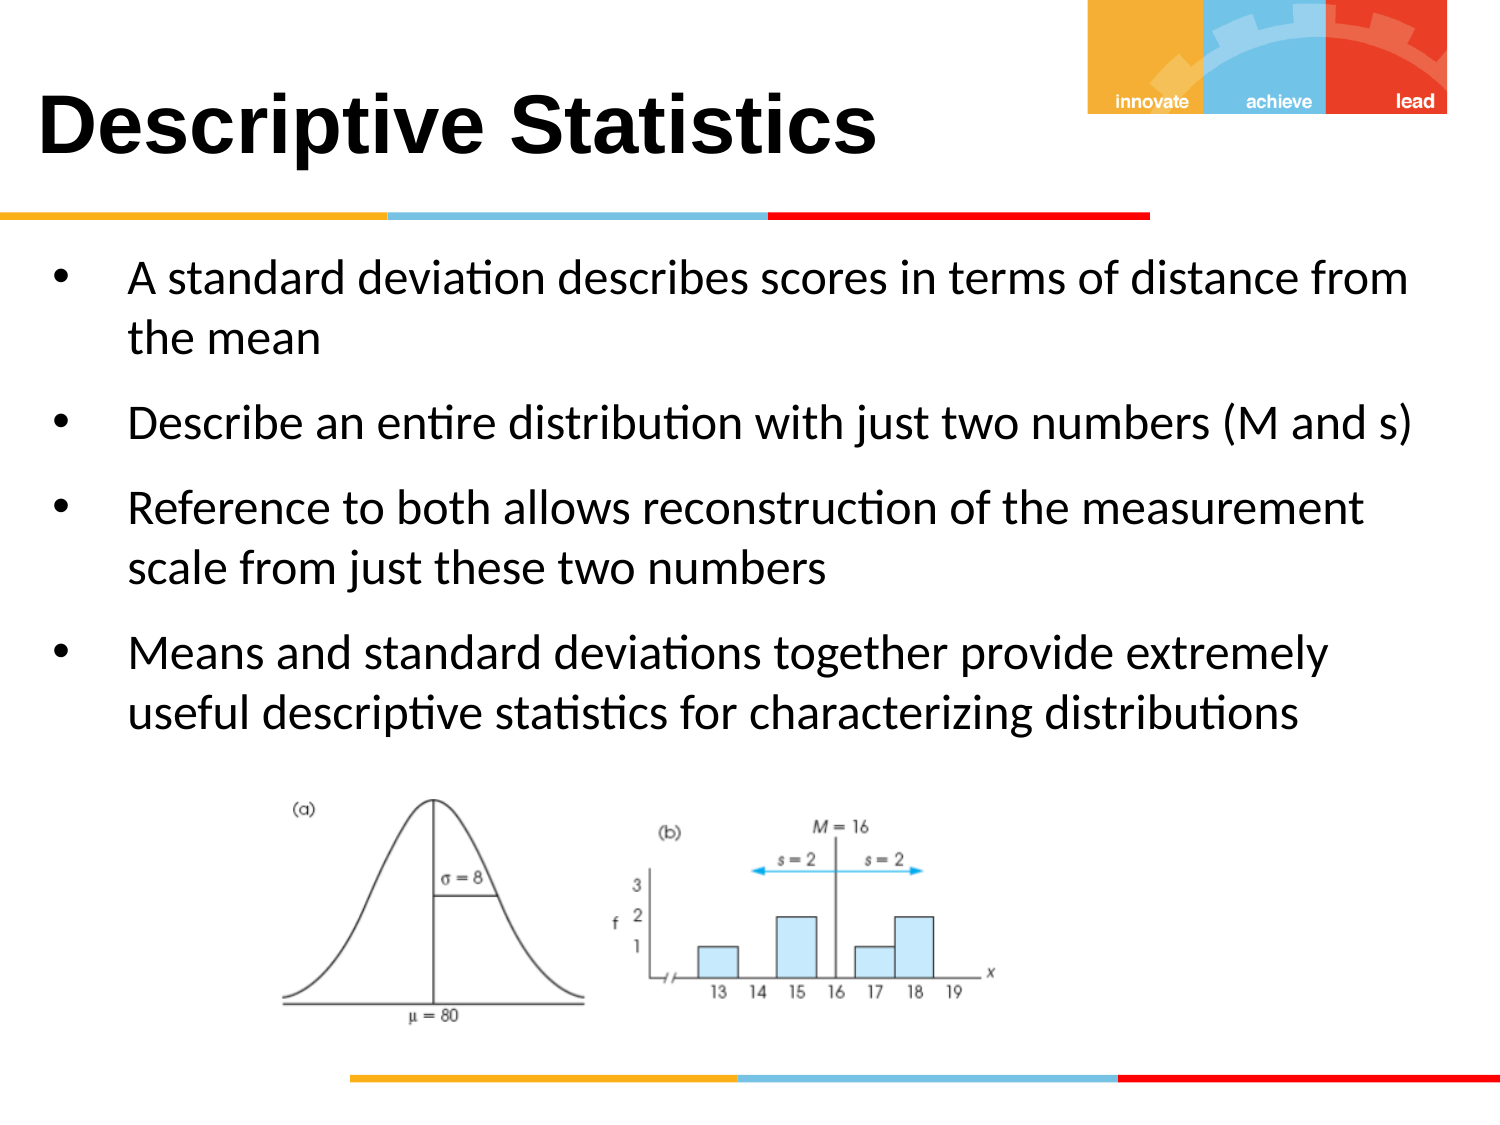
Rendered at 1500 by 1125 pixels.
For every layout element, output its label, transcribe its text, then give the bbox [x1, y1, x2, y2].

picture [224, 762, 1026, 1063]
title Descriptive Statistics [37, 50, 1086, 190]
picture [1087, 0, 1448, 114]
text_box A standard deviation describes scores in terms of distance from the mean Describe an entire distribution with just two numbers (M and s) Reference to both allows reconstruction of the measurement scale from just these two numbers Means and standard deviations together provide extremely useful descriptive statistics for characterizing distributions [37, 237, 1463, 833]
